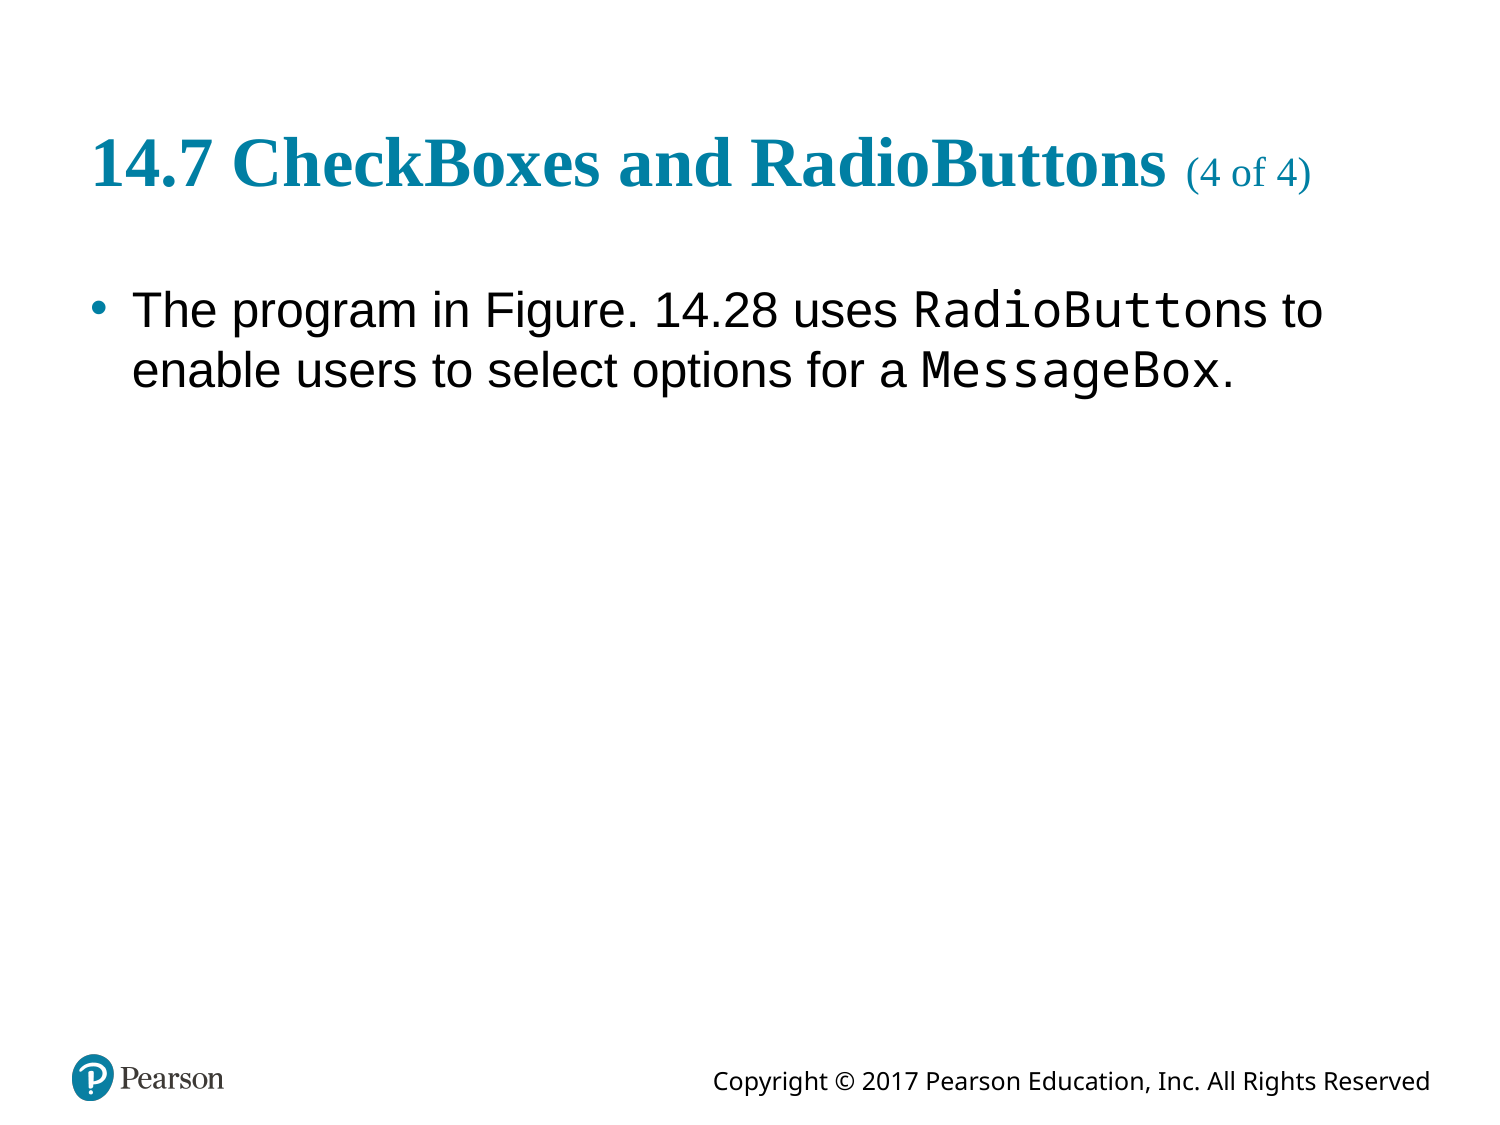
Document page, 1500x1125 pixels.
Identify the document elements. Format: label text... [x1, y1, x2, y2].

picture [80, 1063, 106, 1088]
picture [72, 1087, 83, 1101]
picture [72, 1054, 88, 1070]
list The program in Figure. 14.28 uses RadioButtons to enable users to select options for a MessageBox. [75, 262, 1425, 1005]
picture [98, 1054, 224, 1101]
title 14.7 CheckBoxes and RadioButtons (4 of 4) [75, 35, 1425, 216]
